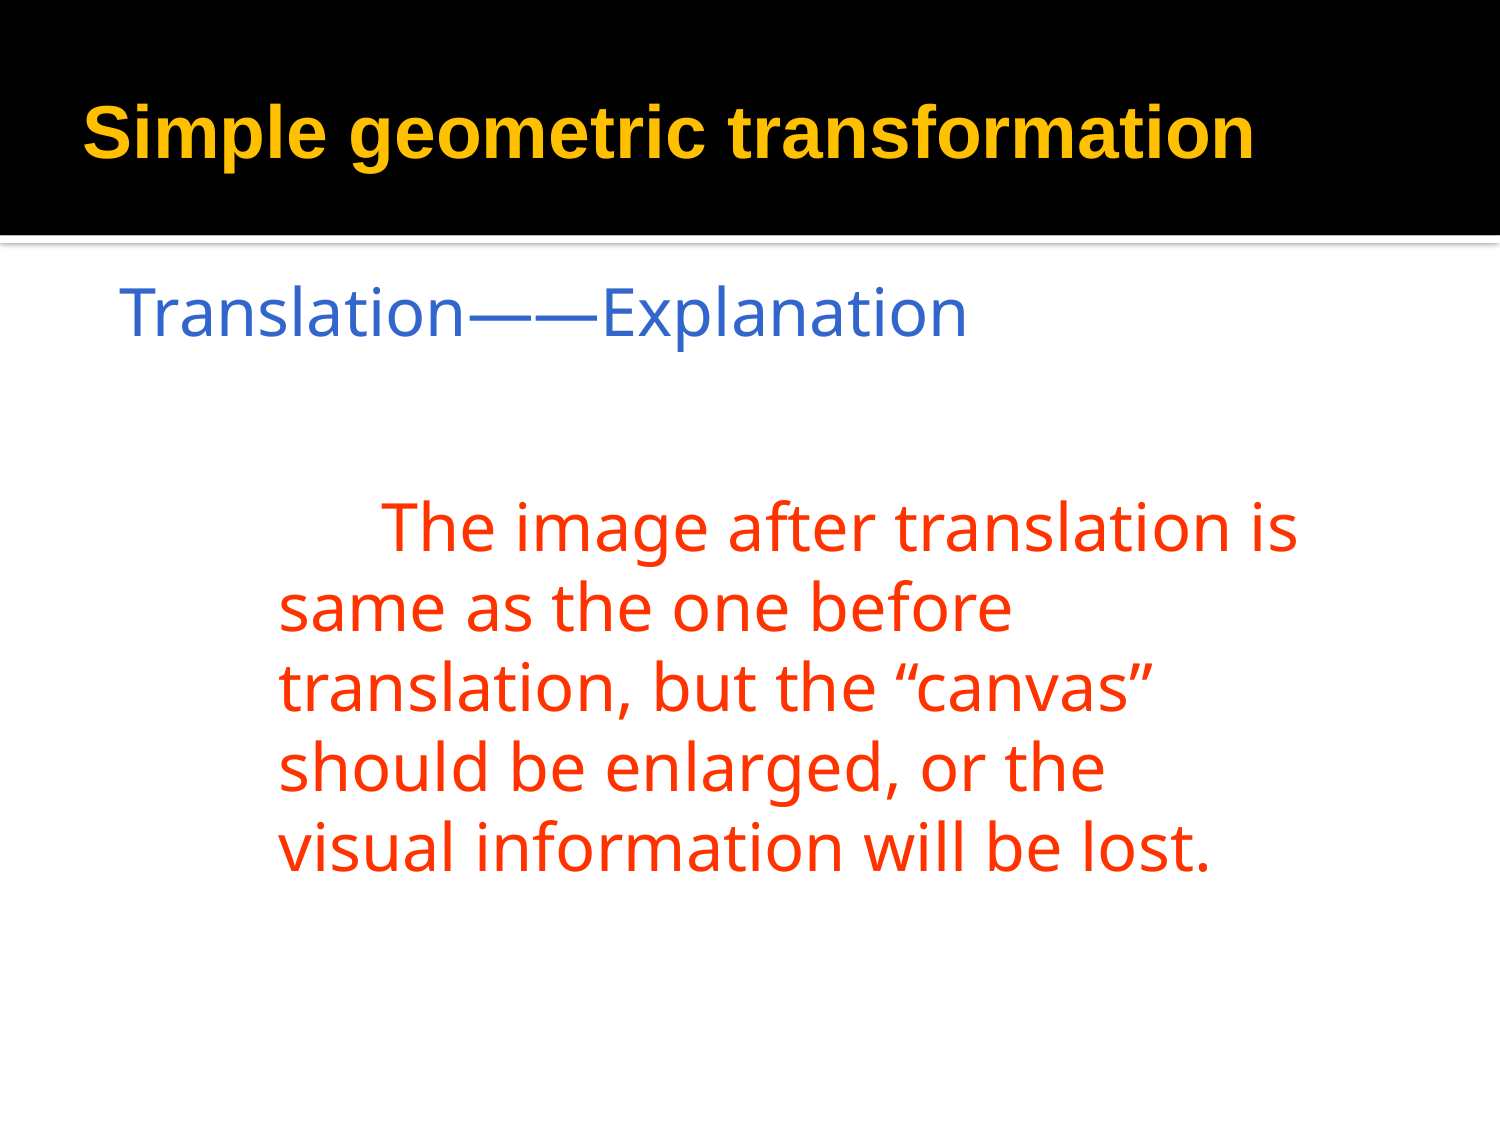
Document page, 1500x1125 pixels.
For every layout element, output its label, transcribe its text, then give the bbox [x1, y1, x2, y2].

title Simple geometric transformation [74, 24, 1426, 232]
list Translation——Explanation [74, 261, 1384, 370]
text_box The image after translation is same as the one before translation, but the “canvas” should be enlarged, or the visual information will be lost. [270, 477, 1308, 893]
